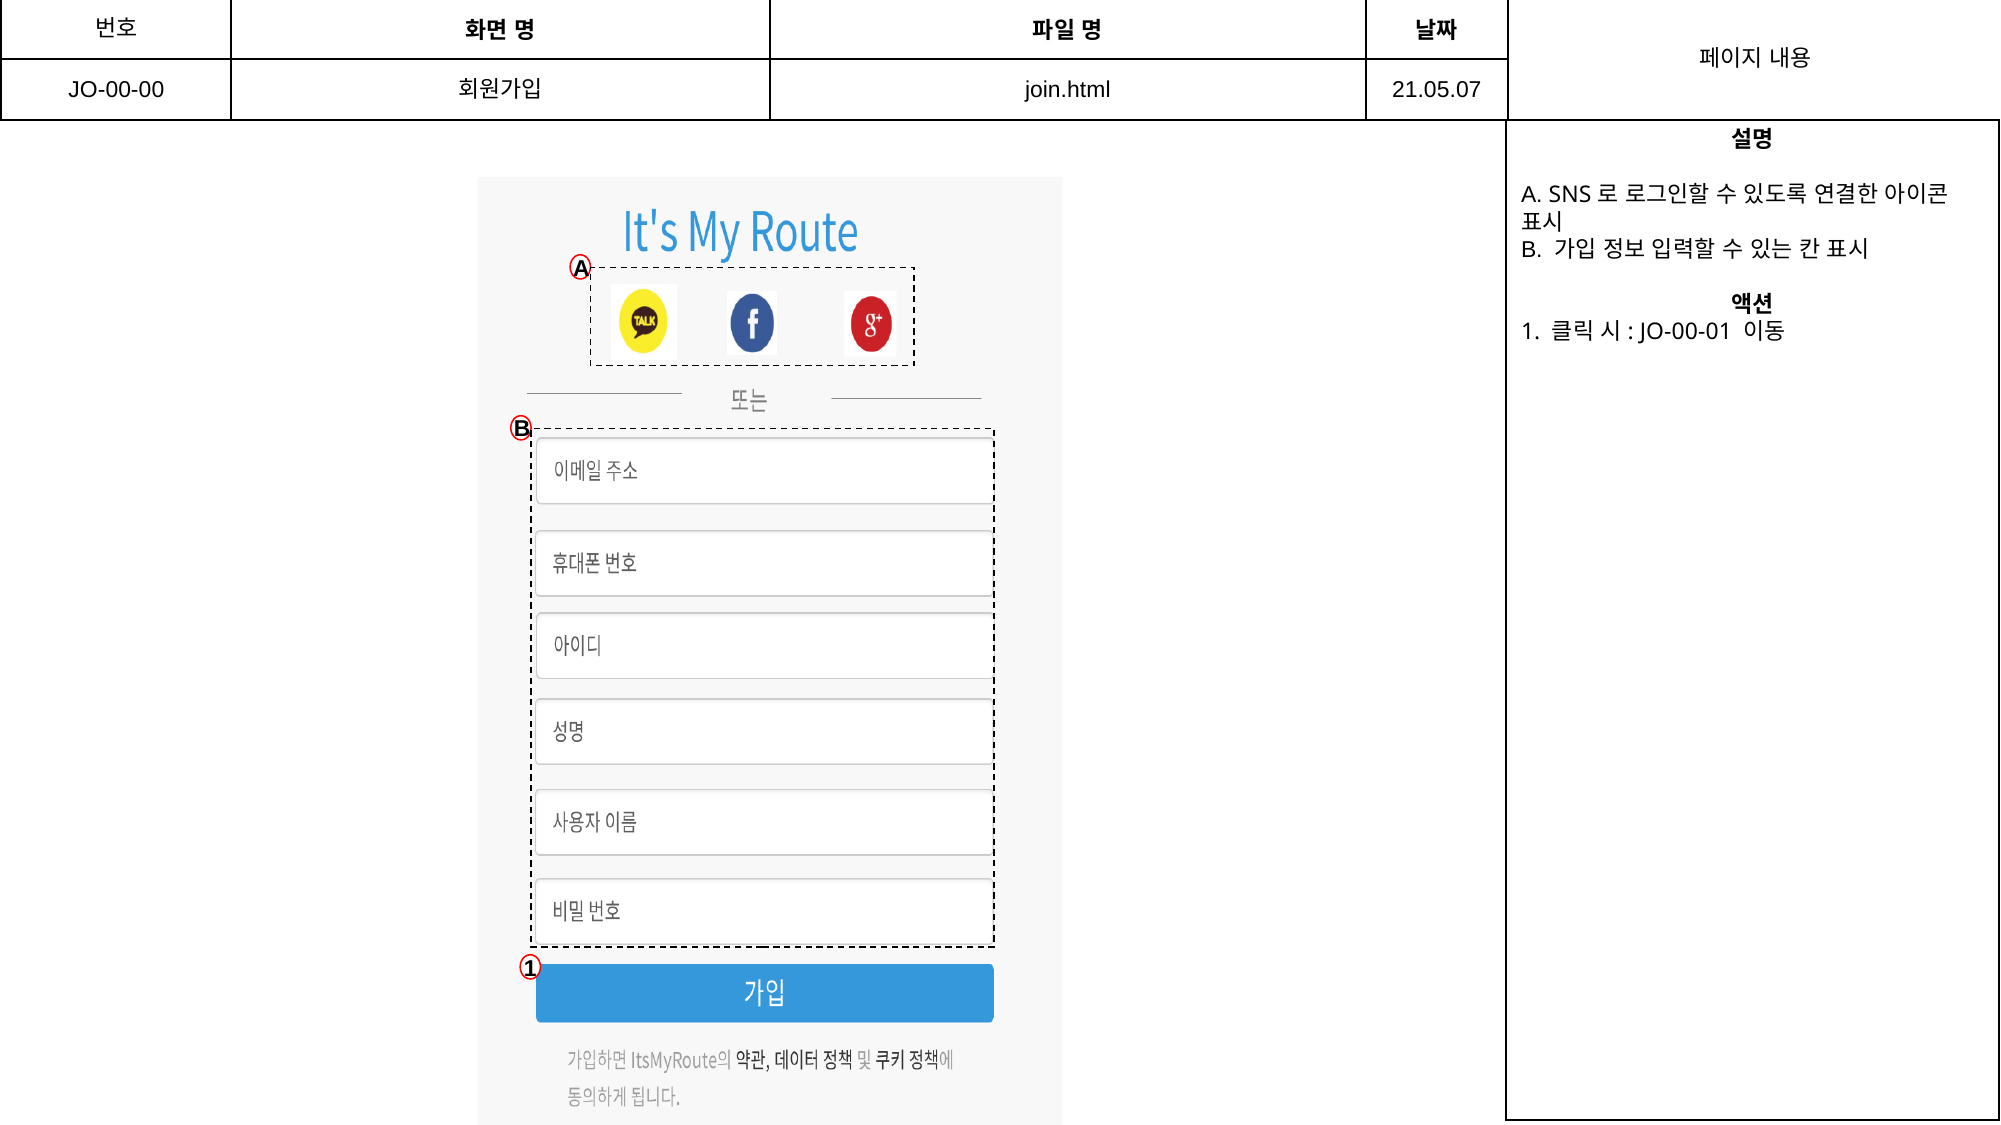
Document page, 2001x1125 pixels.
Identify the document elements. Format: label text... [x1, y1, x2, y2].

table_cell 21.05.07 [1367, 60, 1507, 119]
table_header 페이지 내용 [1509, 0, 2000, 119]
text_box 설명 A. SNS로 로그인할 수 있도록 연결한 아이콘 표시 B. 가입 정보 입력할 수 있는 칸 표시 액션 1. 클릭 시: JO-00-01 이동 [1505, 121, 1999, 1121]
table_header 날짜 [1367, 0, 1507, 58]
picture [3, 119, 1500, 1125]
table_cell JO-00-00 [2, 60, 230, 119]
table_header 파일 명 [771, 0, 1365, 58]
table_cell join.html [771, 60, 1365, 118]
picture [46, 46, 85, 76]
table_header 번호 [2, 0, 230, 58]
table_cell 회원가입 [232, 60, 769, 118]
table_header 화면 명 [232, 0, 769, 58]
